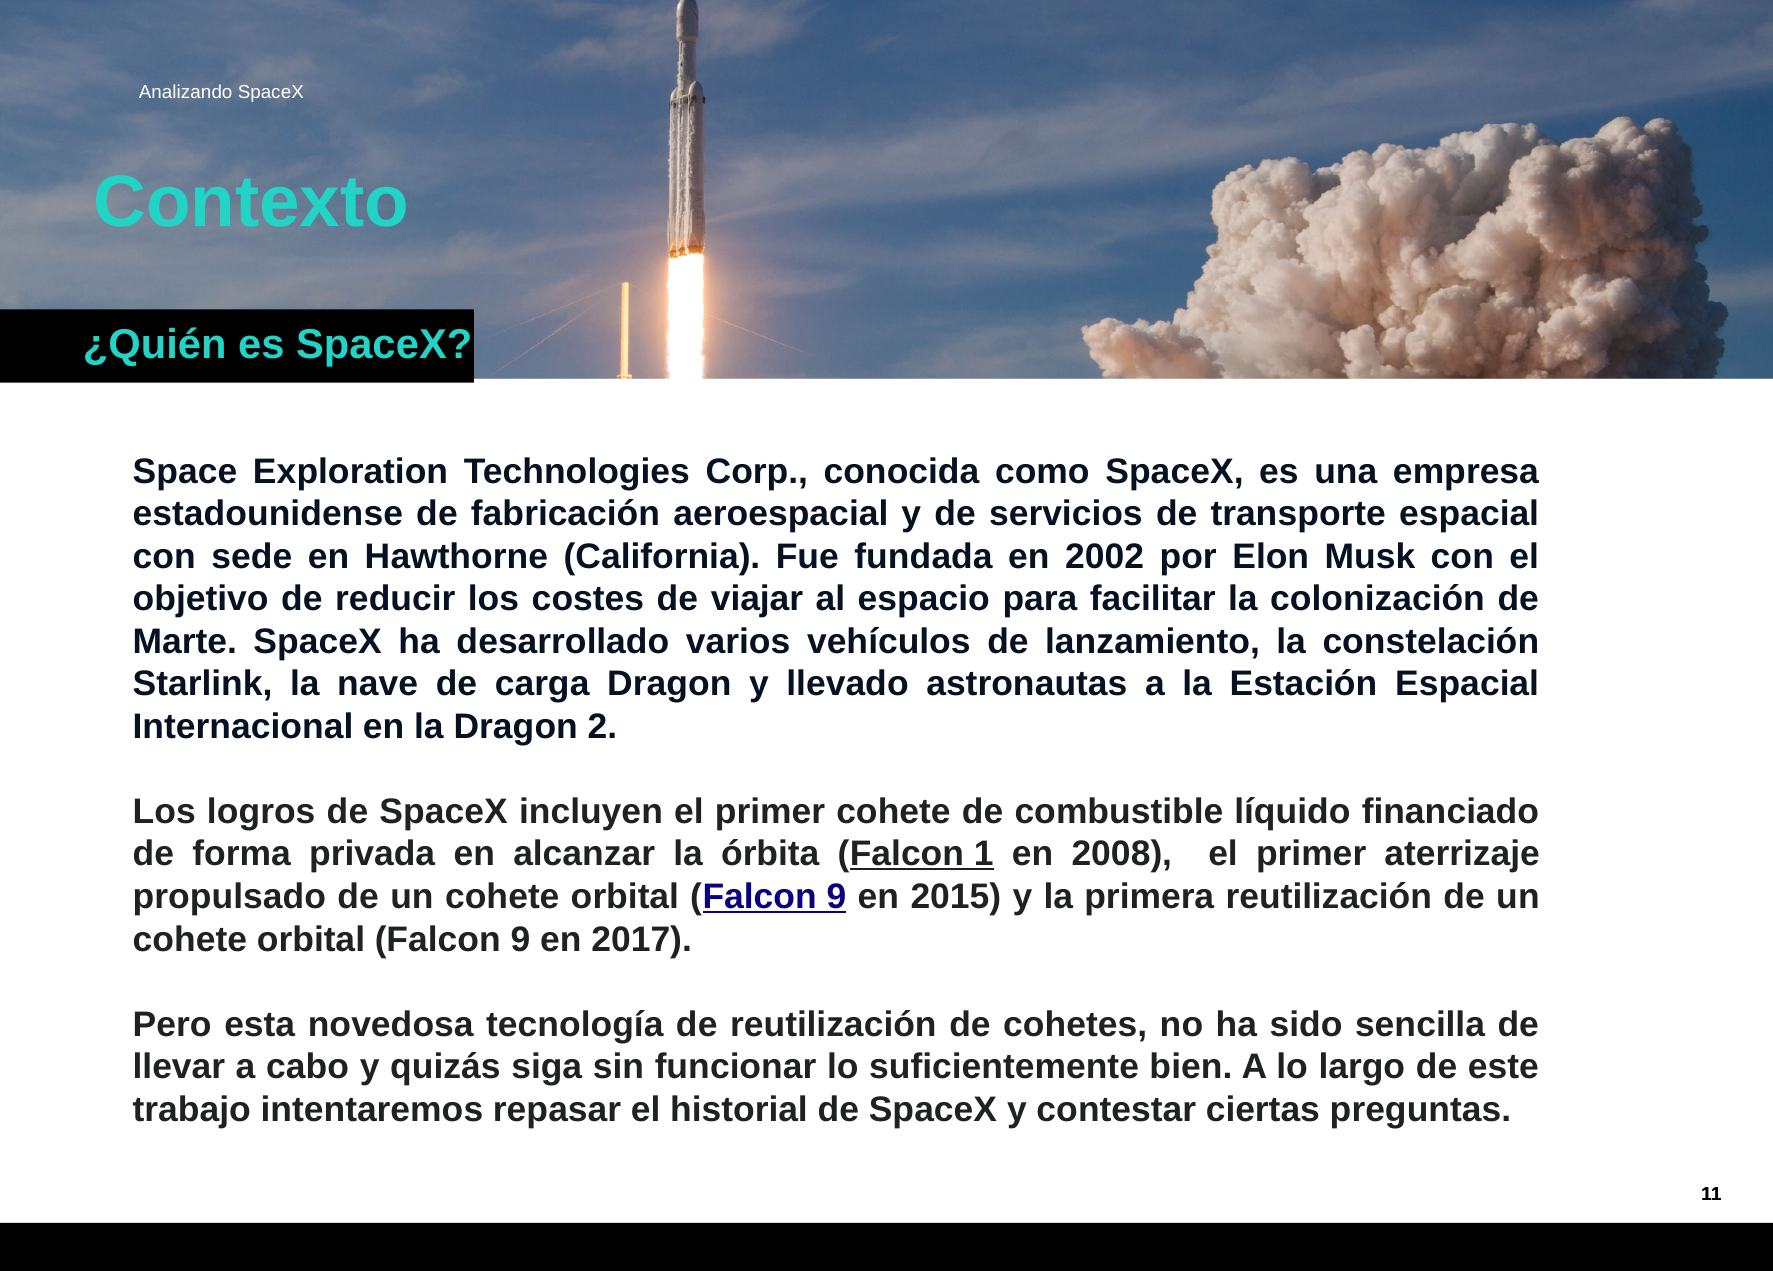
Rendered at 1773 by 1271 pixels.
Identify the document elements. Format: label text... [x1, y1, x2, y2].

text_box 11 [1686, 1162, 1756, 1223]
list Space Exploration Technologies Corp., conocida como SpaceX, es una empresa estadounidense de fabricación aeroespacial y de servicios de transporte espacial con sede en Hawthorne (California). Fue fundada en 2002 por Elon Musk con el objetivo de reducir los costes de viajar al espacio para facilitar la colonización de Marte. SpaceX ha desarrollado varios vehículos de lanzamiento, la constelación Starlink, la nave de carga Dragon y llevado astronautas a la Estación Espacial Internacional en la Dragon 2. Los logros de SpaceX incluyen el primer cohete de combustible líquido financiado de forma privada en alcanzar la órbita (Falcon 1 en 2008), el primer aterrizaje propulsado de un cohete orbital (Falcon 9 en 2015) y la primera reutilización de un cohete orbital (Falcon 9 en 2017). Pero esta novedosa tecnología de reutilización de cohetes, no ha sido sencilla de llevar a cabo y quizás siga sin funcionar lo suficientemente bien. A lo largo de este trabajo intentaremos repasar el historial de SpaceX y contestar ciertas preguntas. [117, 440, 1556, 1163]
picture [0, 0, 1773, 422]
